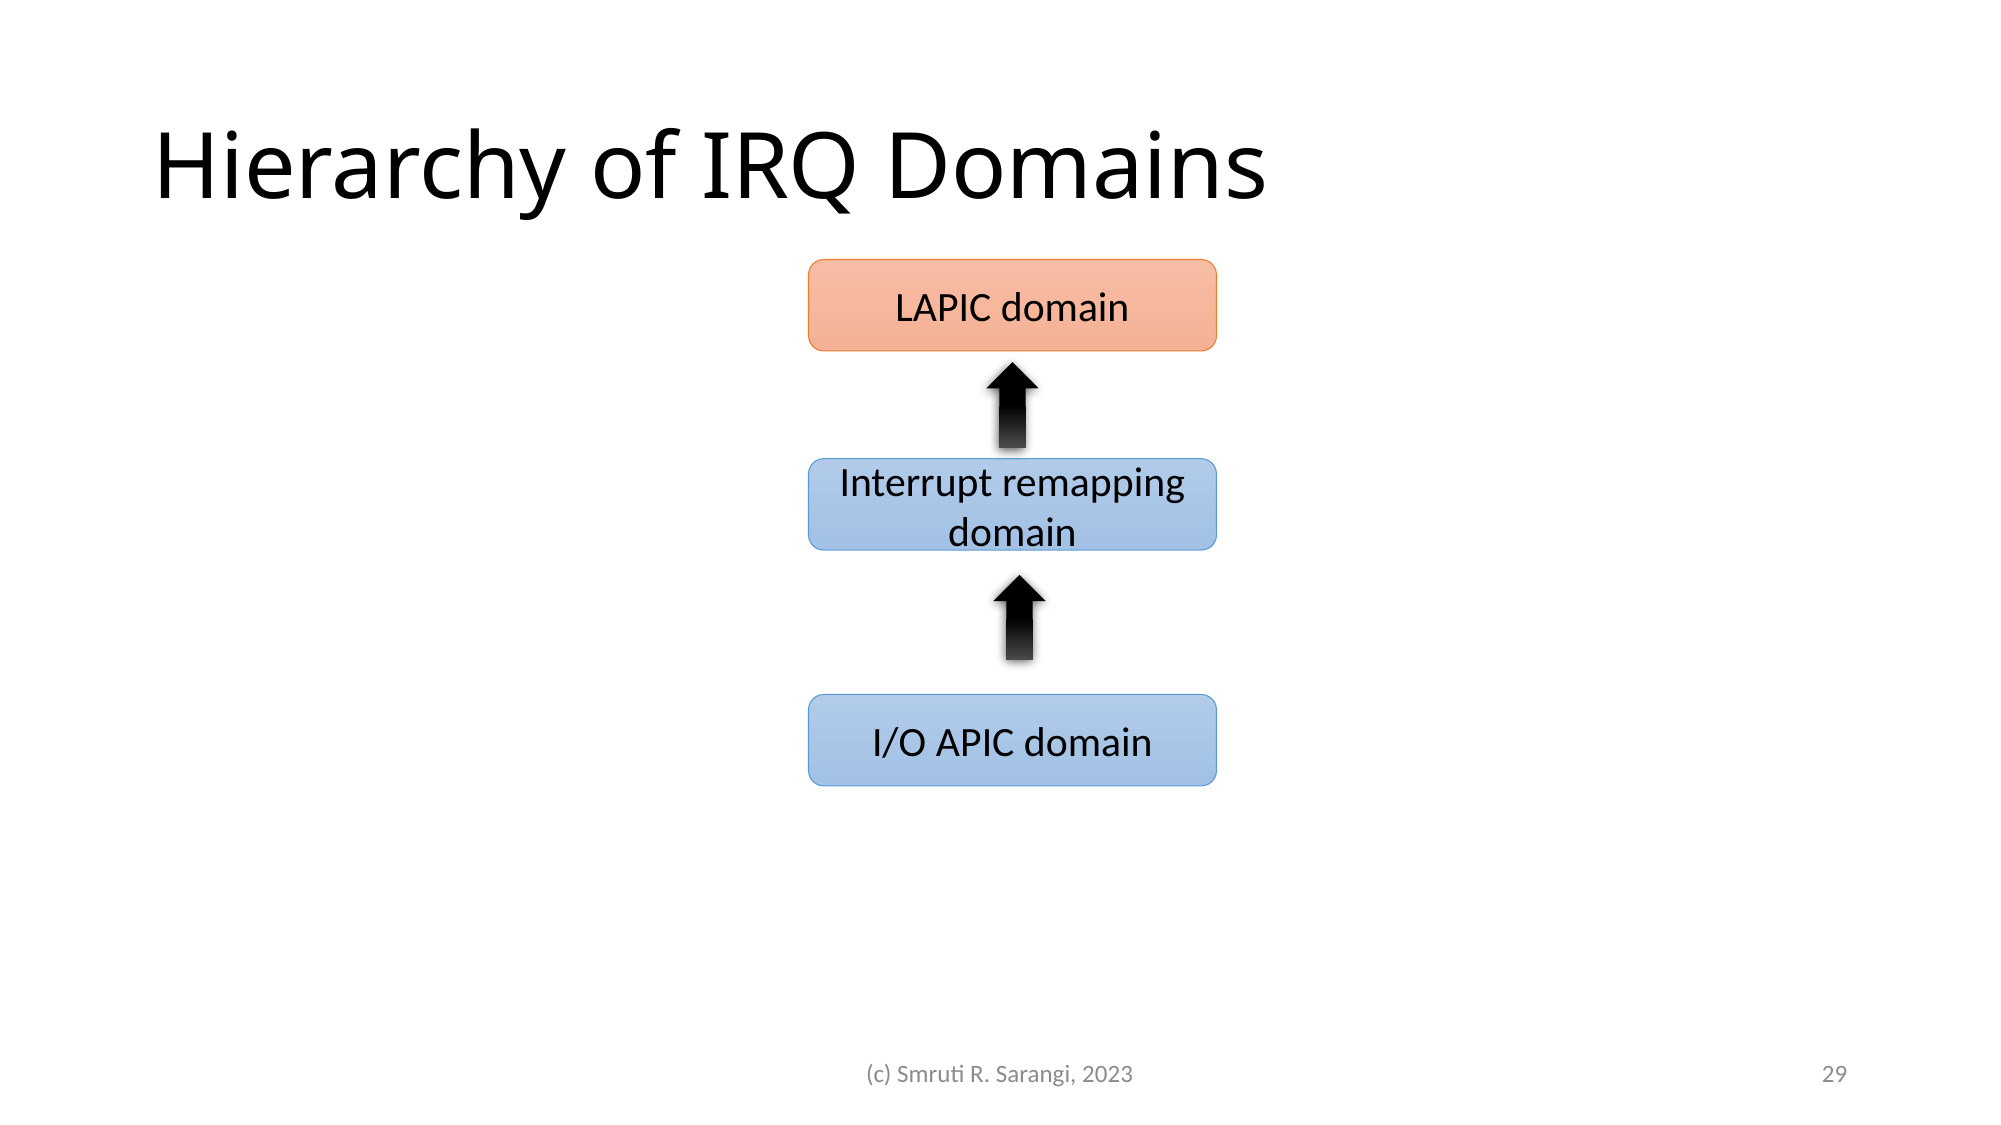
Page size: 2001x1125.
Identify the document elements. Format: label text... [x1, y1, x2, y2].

title Hierarchy of IRQ Domains [137, 59, 1863, 278]
text_box [993, 574, 1046, 661]
footer (c) Smruti R. Sarangi, 2023 [662, 1042, 1338, 1103]
slide_number 29 [1412, 1042, 1863, 1103]
text_box LAPIC domain [807, 258, 1218, 352]
text_box [986, 362, 1039, 448]
text_box Interrupt remapping domain [807, 458, 1218, 551]
text_box I/O APIC domain [807, 693, 1218, 787]
